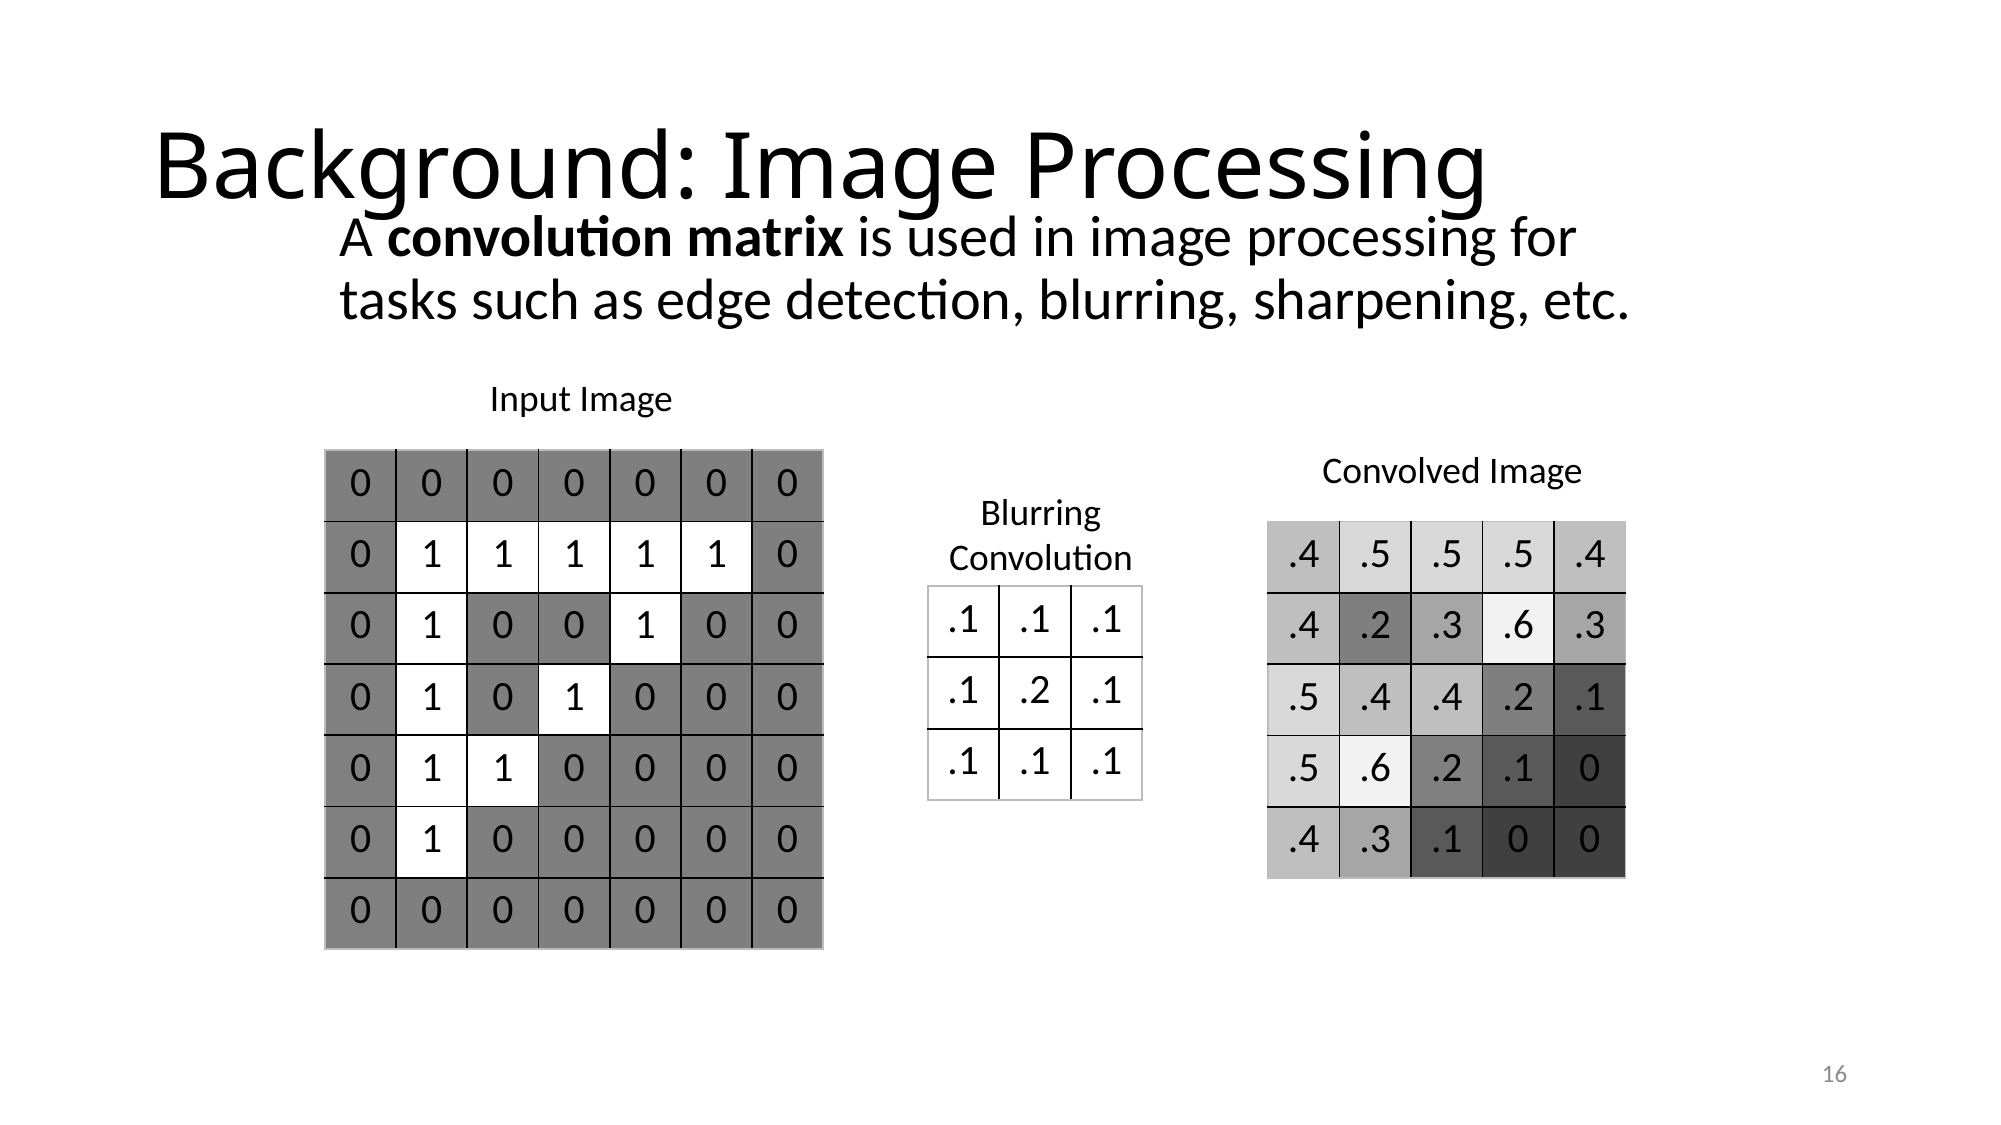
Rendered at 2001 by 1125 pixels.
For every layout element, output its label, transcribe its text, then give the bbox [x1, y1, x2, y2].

text_box Convolved Image [1296, 436, 1610, 502]
table_cell .1 [929, 658, 998, 728]
table_cell 0 [539, 879, 609, 948]
table_cell .1 [1412, 808, 1482, 877]
table_cell 0 [539, 736, 609, 806]
table_cell 0 [326, 879, 395, 948]
table_cell .1 [1072, 658, 1141, 728]
table_cell 0 [753, 665, 822, 734]
table_cell 0 [326, 807, 395, 877]
slide_number 16 [1412, 1042, 1863, 1103]
table_header 0 [682, 451, 751, 521]
table_cell 0 [753, 807, 822, 877]
table_cell 0 [611, 736, 680, 806]
table_cell 0 [326, 594, 395, 663]
table_header 0 [611, 451, 680, 521]
table_cell .1 [1483, 736, 1553, 806]
table_cell 0 [326, 736, 395, 806]
table_cell 1 [397, 665, 466, 734]
table_cell .4 [1269, 594, 1339, 663]
table_cell .3 [1340, 808, 1410, 877]
table_cell 0 [1555, 736, 1625, 806]
table_cell 0 [468, 594, 538, 663]
table_cell 0 [397, 879, 466, 948]
table_cell 0 [468, 665, 538, 734]
table_cell 0 [753, 879, 822, 948]
table_cell .3 [1555, 594, 1625, 663]
table_cell 1 [611, 522, 680, 592]
title Background: Image Processing [137, 59, 1863, 278]
table_header .1 [1000, 587, 1070, 656]
table_header 0 [326, 451, 395, 521]
table_cell .1 [1000, 730, 1070, 799]
table_cell 0 [1483, 808, 1553, 877]
table_cell .5 [1269, 665, 1339, 735]
table_header 0 [468, 451, 538, 521]
table_cell .6 [1340, 736, 1410, 806]
table_cell .6 [1483, 594, 1553, 663]
table_cell .1 [929, 730, 998, 799]
table_header .4 [1555, 522, 1625, 592]
table_header .5 [1340, 522, 1410, 592]
table_cell 0 [468, 879, 538, 948]
table_cell 1 [397, 807, 466, 877]
table_cell .1 [1555, 665, 1625, 735]
table_cell .2 [1340, 594, 1410, 663]
table_cell 0 [1555, 808, 1625, 877]
table_cell .2 [1000, 658, 1070, 728]
table_header .1 [929, 587, 998, 656]
text_box Blurring Convolution [927, 500, 1155, 566]
table_cell 1 [397, 736, 466, 806]
table_cell 1 [397, 522, 466, 592]
table_cell 1 [682, 522, 751, 592]
table_cell .4 [1340, 665, 1410, 735]
table_cell 0 [539, 807, 609, 877]
table_cell 0 [753, 522, 822, 592]
table_cell 1 [611, 594, 680, 663]
table_cell .4 [1269, 808, 1339, 877]
table_cell 0 [753, 736, 822, 806]
table_header .5 [1412, 522, 1482, 592]
table_cell 0 [682, 807, 751, 877]
table_header .5 [1483, 522, 1553, 592]
table_cell 1 [539, 665, 609, 734]
table_header 0 [753, 451, 822, 521]
table_cell 0 [611, 879, 680, 948]
table_cell .5 [1269, 736, 1339, 806]
text_box Input Image [468, 363, 695, 429]
table_cell 0 [682, 665, 751, 734]
table_cell 0 [539, 594, 609, 663]
table_cell 0 [326, 522, 395, 592]
table_cell .2 [1483, 665, 1553, 735]
table_cell .4 [1412, 665, 1482, 735]
list A convolution matrix is used in image processing for tasks such as edge detection, blurring, sharpening, etc. [324, 198, 1675, 364]
table_cell 1 [468, 522, 538, 592]
table_cell 0 [682, 594, 751, 663]
table_cell 0 [611, 665, 680, 734]
table_cell 0 [682, 736, 751, 806]
table_cell 0 [753, 594, 822, 663]
table_cell 1 [539, 522, 609, 592]
table_header .4 [1269, 522, 1339, 592]
table_cell 1 [397, 594, 466, 663]
table_cell .2 [1412, 736, 1482, 806]
table_cell .1 [1072, 730, 1141, 799]
table_cell 0 [326, 665, 395, 734]
table_cell .3 [1412, 594, 1482, 663]
table_header .1 [1072, 587, 1141, 656]
table_cell 0 [611, 807, 680, 877]
table_header 0 [539, 451, 609, 521]
table_cell 0 [468, 807, 538, 877]
table_cell 1 [468, 736, 538, 806]
table_cell 0 [682, 879, 751, 948]
table_header 0 [397, 451, 466, 521]
